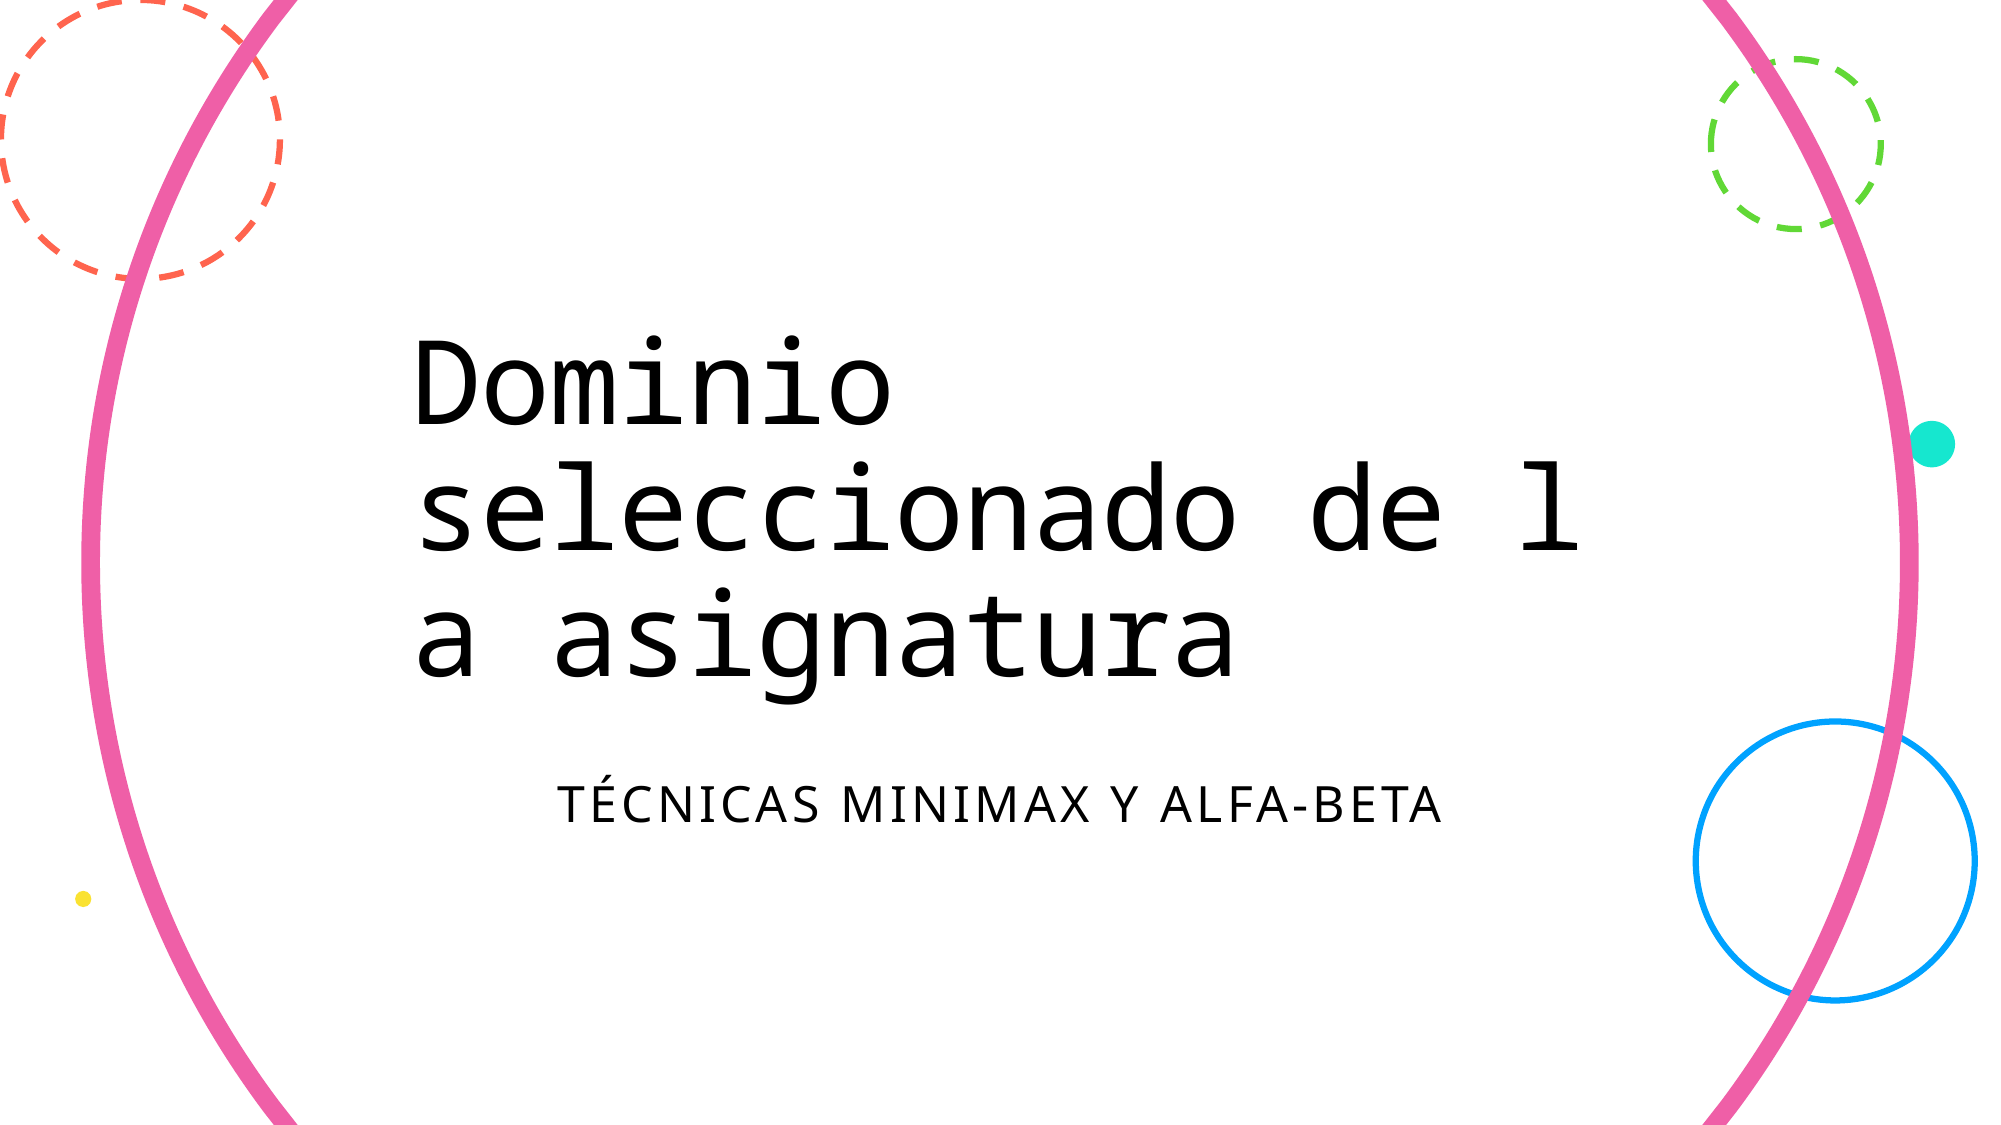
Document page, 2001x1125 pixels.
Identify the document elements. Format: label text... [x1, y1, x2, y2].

list Técnicas MiniMax y alfa-beta [396, 765, 1604, 953]
title Dominio seleccionado de la asignatura [396, 124, 1604, 710]
